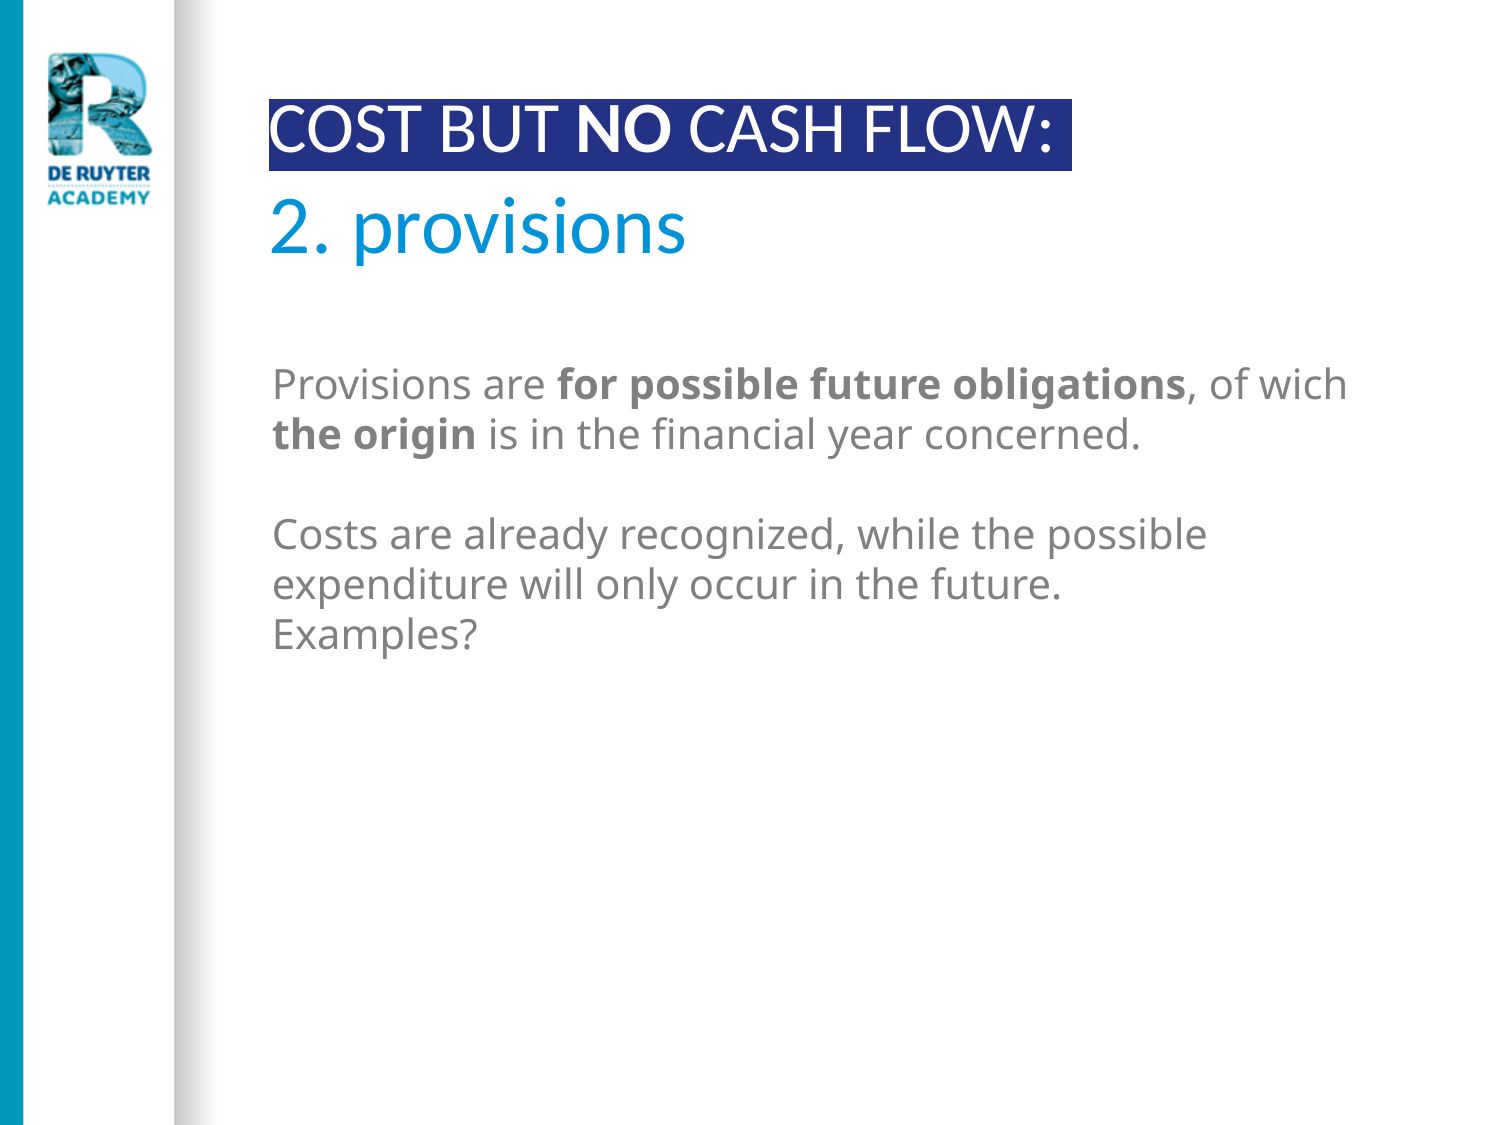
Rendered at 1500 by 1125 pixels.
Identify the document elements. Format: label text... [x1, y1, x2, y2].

subtitle Provisions are for possible future obligations, of wich the origin is in the financial year concerned. Costs are already recognized, while the possible expenditure will only occur in the future. Examples? [271, 302, 1397, 863]
text_box COST BUT NO CASH FLOW: 2. provisions [253, 59, 1397, 278]
picture [0, 0, 1500, 1125]
